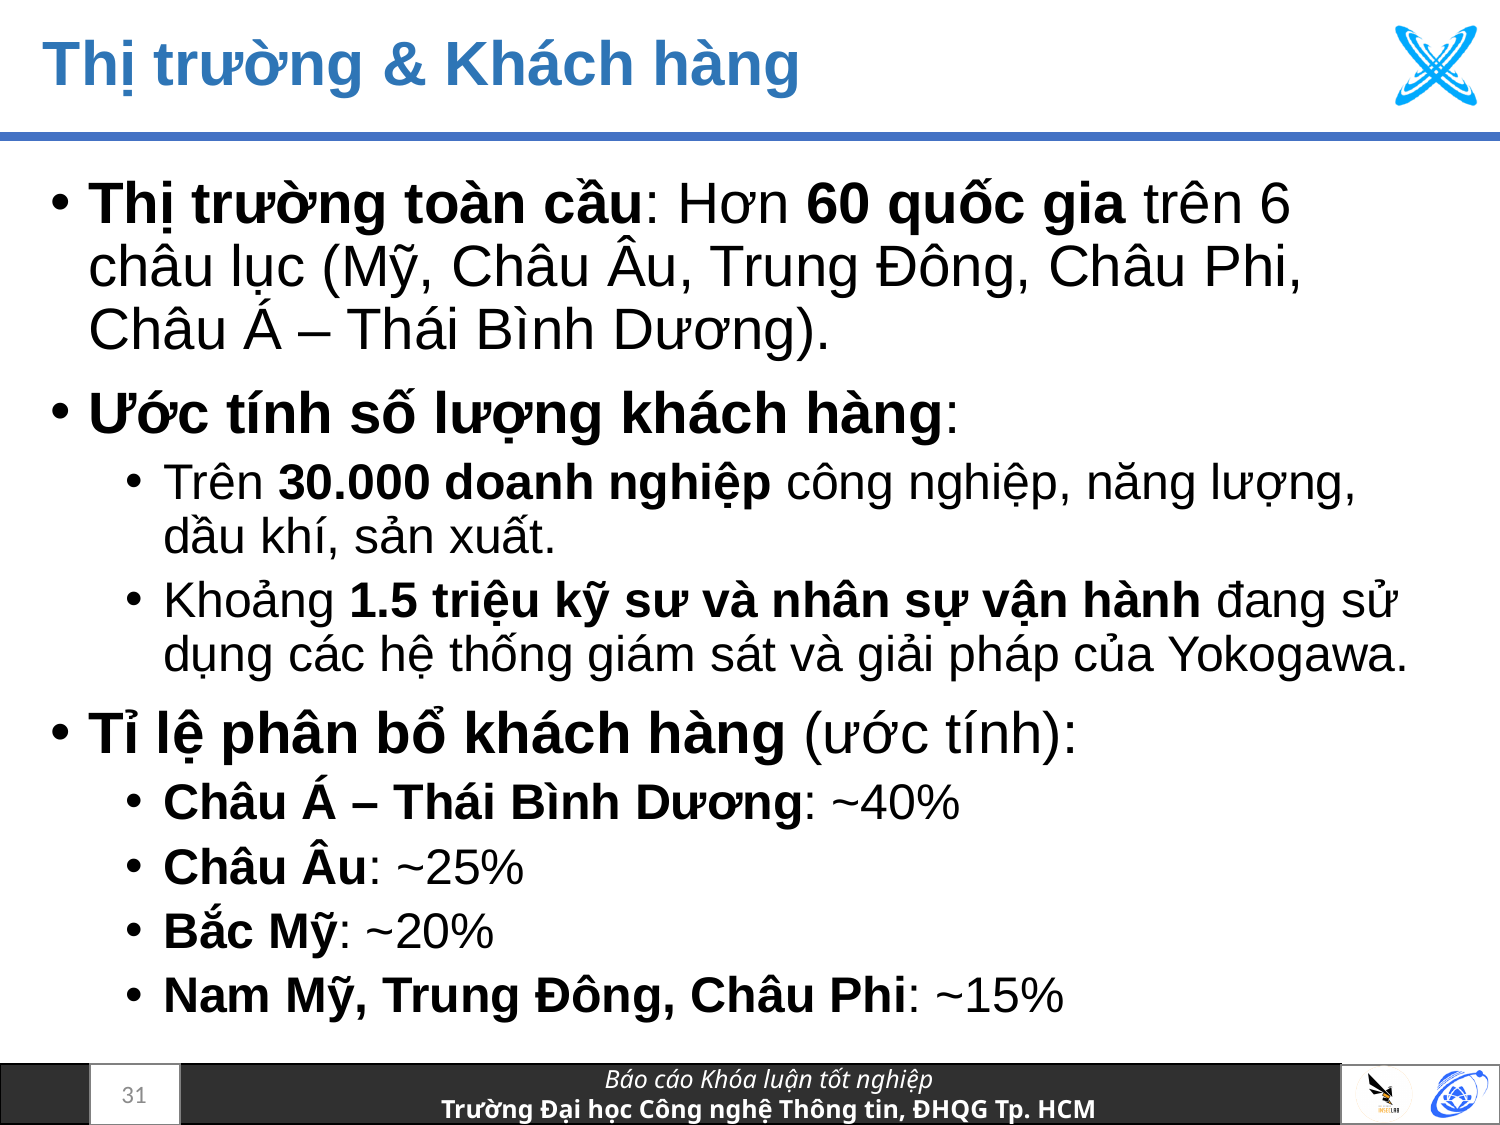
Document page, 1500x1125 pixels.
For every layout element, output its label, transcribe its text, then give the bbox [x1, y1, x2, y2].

list Thị trường toàn cầu: Hơn 60 quốc gia trên 6 châu lục (Mỹ, Châu Âu, Trung Đông, Châu Phi, Châu Á – Thái Bình Dương). Ước tính số lượng khách hàng: Trên 30.000 doanh nghiệp công nghiệp, năng lượng, dầu khí, sản xuất. Khoảng 1.5 triệu kỹ sư và nhân sự vận hành đang sử dụng các hệ thống giám sát và giải pháp của Yokogawa. Tỉ lệ phân bổ khách hàng (ước tính): Châu Á – Thái Bình Dương: ~40% Châu Âu: ~25% Bắc Mỹ: ~20% Nam Mỹ, Trung Đông, Châu Phi: ~15% [35, 165, 1446, 1034]
slide_number 31 [95, 1063, 162, 1124]
picture [1426, 1053, 1495, 1125]
picture [1377, 5, 1493, 125]
picture [1352, 1062, 1416, 1125]
title Thị trường & Khách hàng [27, 23, 1376, 108]
